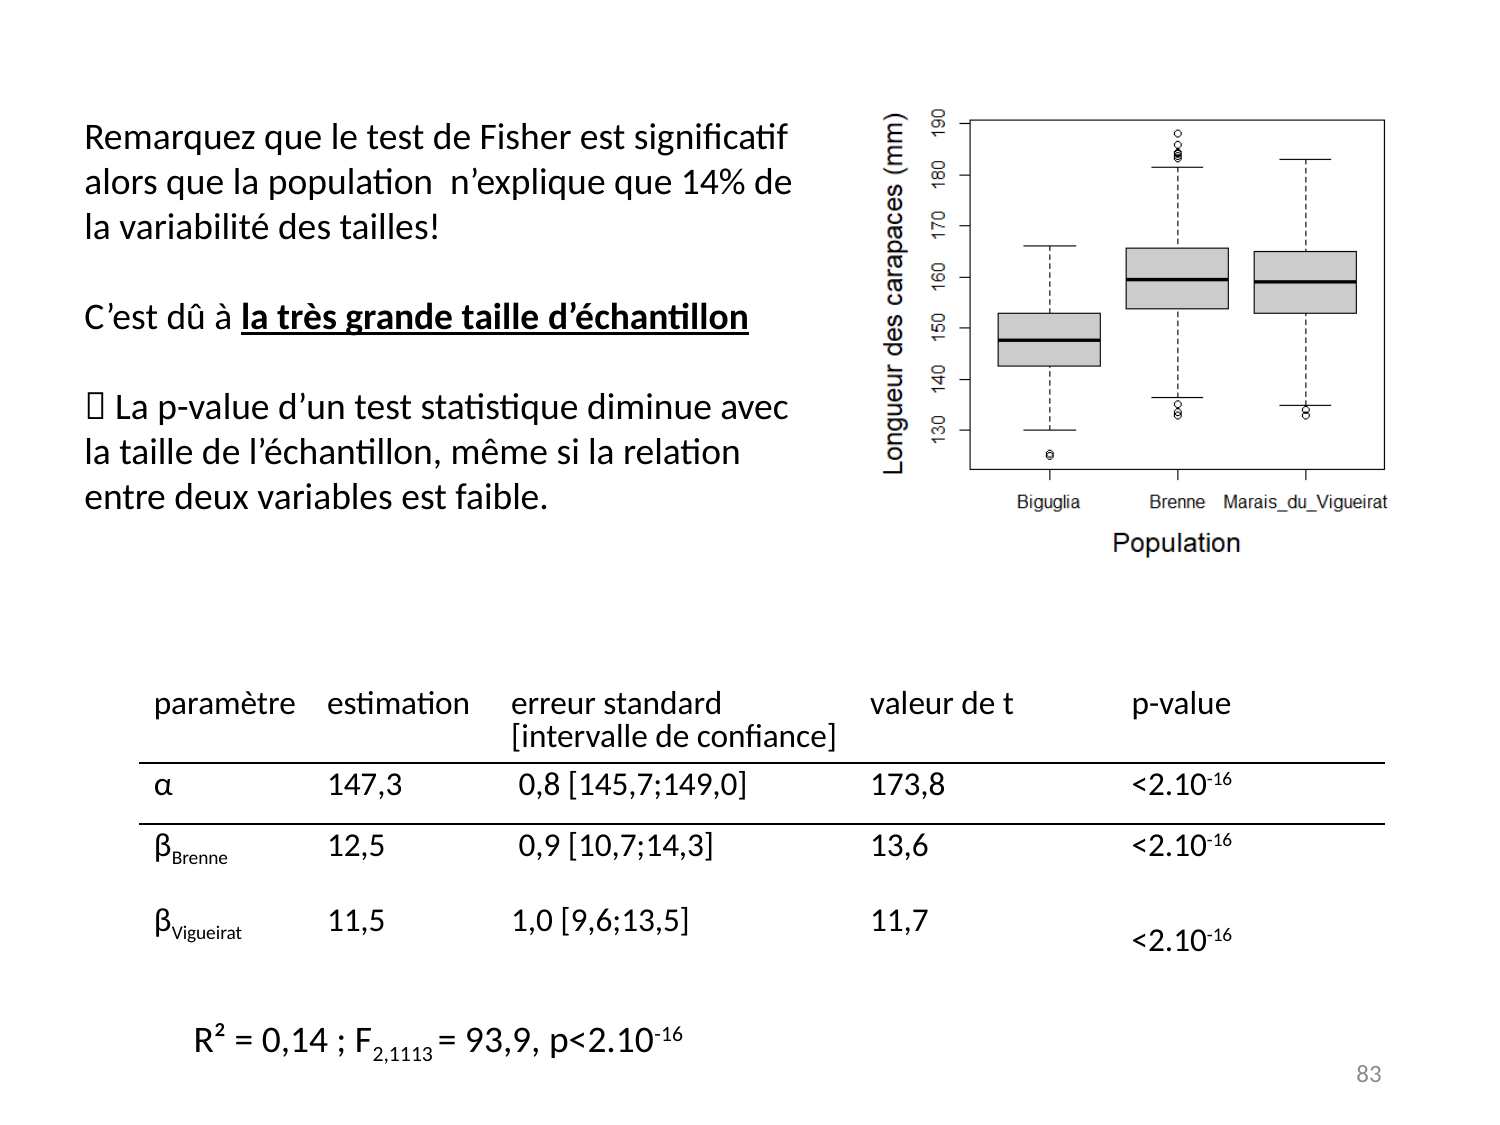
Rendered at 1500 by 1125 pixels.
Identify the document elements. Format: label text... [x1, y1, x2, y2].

picture [882, 32, 1430, 579]
table_cell 11,7 [855, 899, 1117, 985]
table_cell 0,8 [145,7;149,0] [496, 764, 855, 823]
table_header paramètre [139, 682, 312, 762]
table_cell 173,8 [855, 764, 1117, 823]
table_header valeur de t [855, 682, 1117, 762]
table_cell 0,9 [10,7;14,3] [496, 825, 855, 899]
table_cell βVigueirat [139, 899, 312, 985]
table_cell <2.10-16 [1117, 919, 1385, 985]
table_cell βBrenne [139, 825, 312, 899]
table_cell 11,5 [312, 899, 496, 985]
table_header estimation [312, 682, 496, 762]
slide_number 83 [1059, 1042, 1397, 1103]
table_header p-value [1117, 682, 1385, 762]
table_cell 12,5 [312, 825, 496, 899]
table_cell 13,6 [855, 825, 1117, 899]
table_cell <2.10-16 [1117, 825, 1385, 919]
text_box Remarquez que le test de Fisher est significatif alors que la population n’explique que 14% de la variabilité des tailles! C’est dû à la très grande taille d’échantillon  La p-value d’un test statistique diminue avec la taille de l’échantillon, même si la relation entre deux variables est faible. [69, 104, 830, 525]
table_cell 147,3 [312, 764, 496, 823]
text_box R² = 0,14 ; F2,1113 = 93,9, p<2.10-16 [178, 1007, 883, 1074]
table_header erreur standard [intervalle de confiance] [496, 682, 855, 762]
table_cell 1,0 [9,6;13,5] [496, 899, 855, 985]
table_cell <2.10-16 [1117, 764, 1385, 823]
table_cell α [139, 764, 312, 823]
